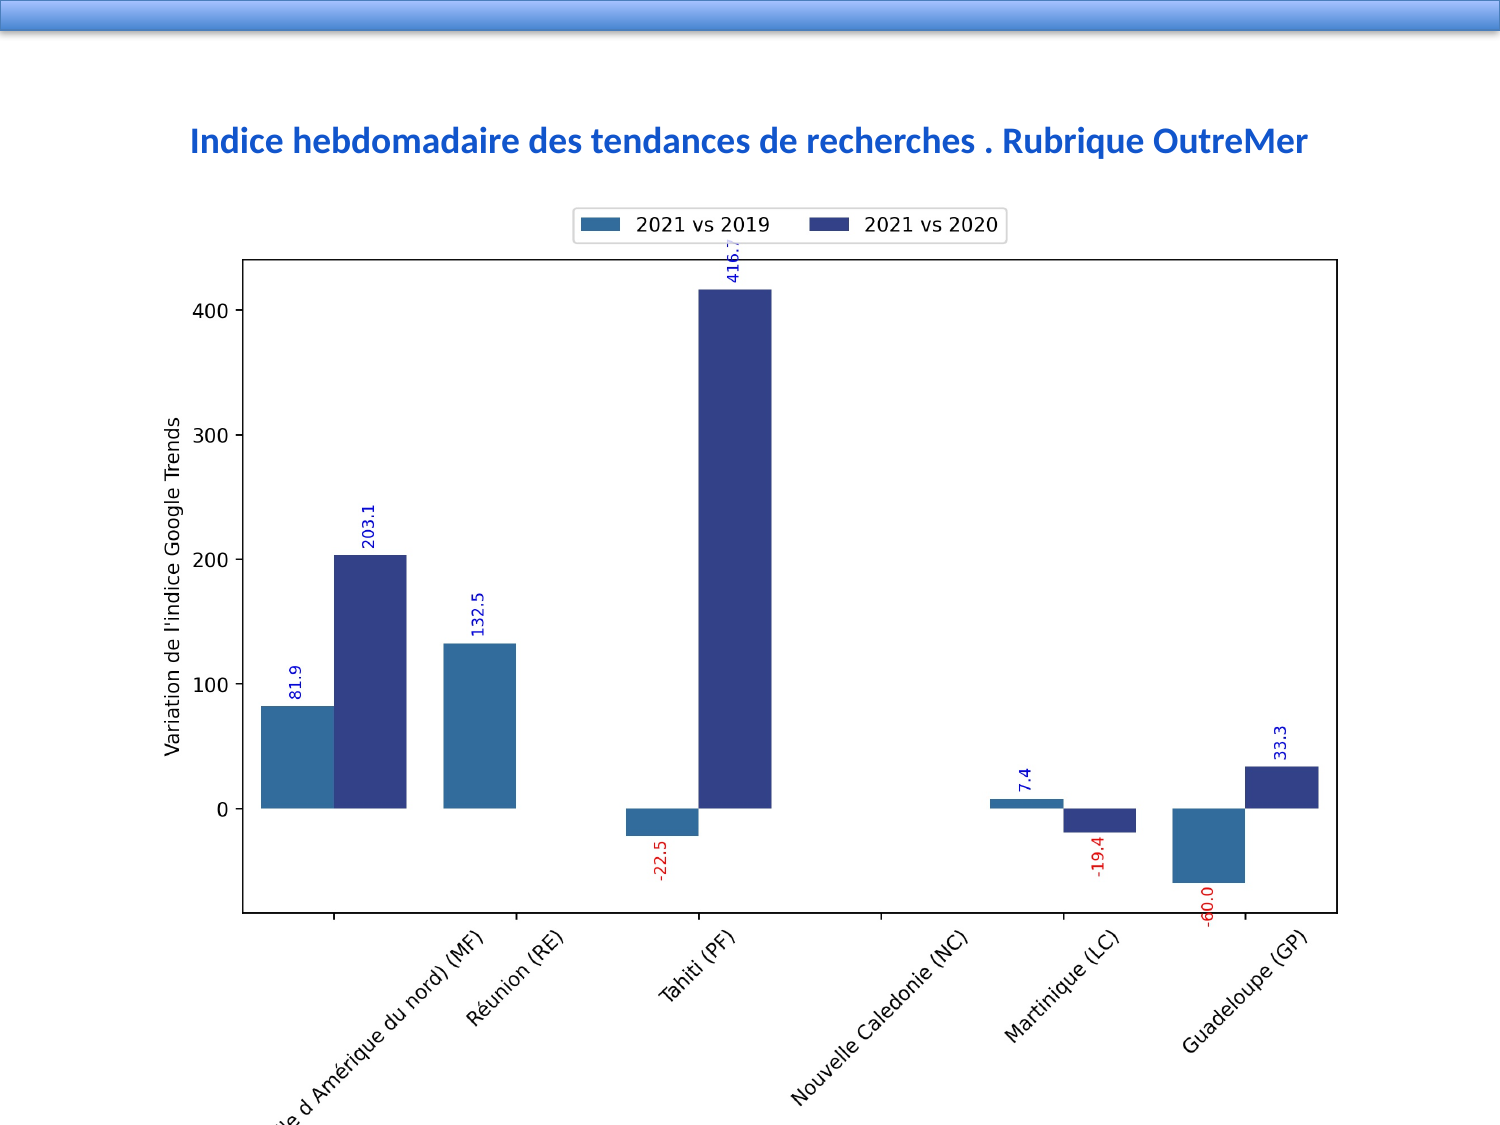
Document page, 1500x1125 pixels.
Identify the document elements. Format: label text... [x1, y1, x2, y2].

text_box [0, 0, 1500, 31]
title Indice hebdomadaire des tendances de recherches . Rubrique OutreMer [75, 45, 1425, 233]
picture [149, 194, 1351, 1125]
